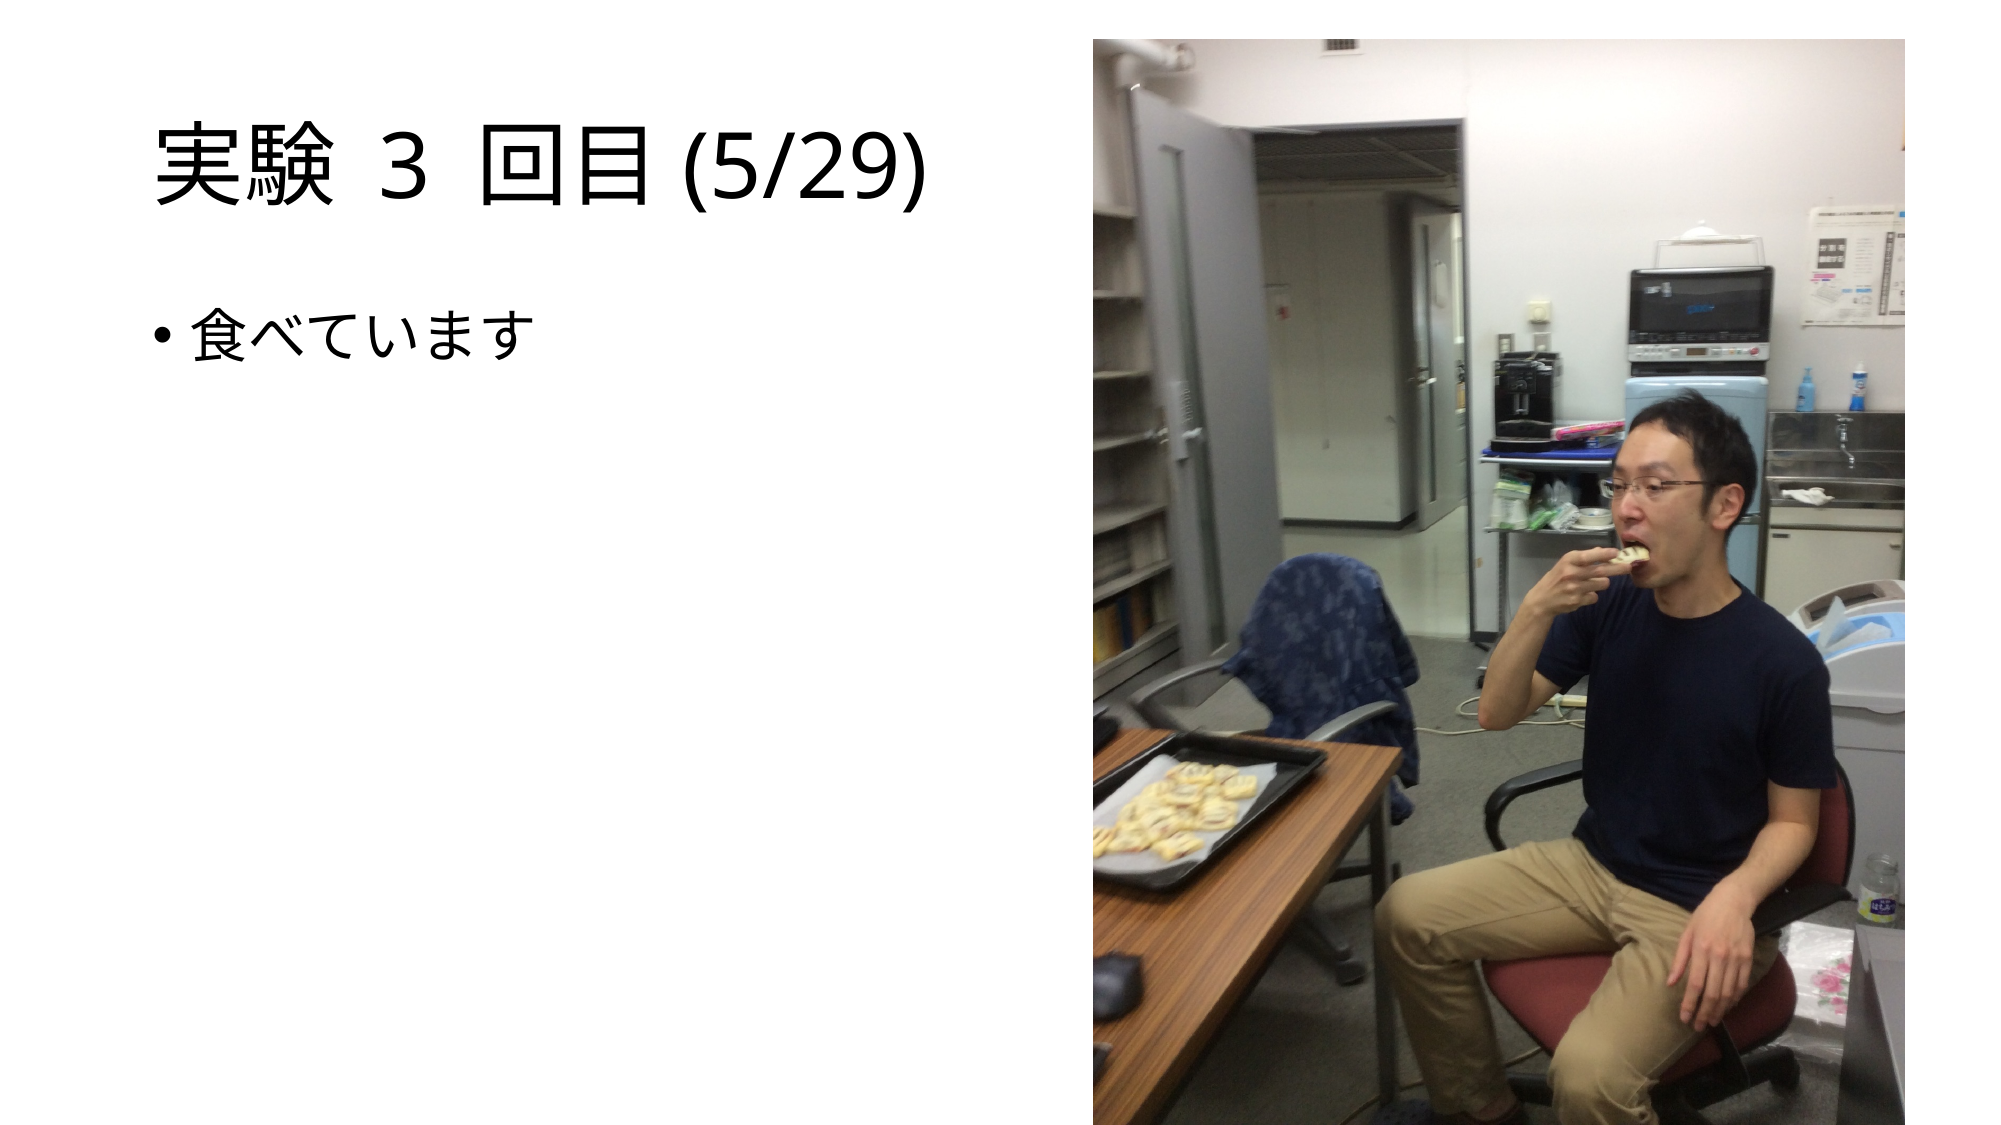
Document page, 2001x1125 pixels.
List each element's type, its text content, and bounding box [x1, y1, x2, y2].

title 実験 3 回目(5/29) [137, 59, 1093, 278]
picture [1093, 39, 1905, 1125]
list 食べています [137, 299, 1093, 1014]
